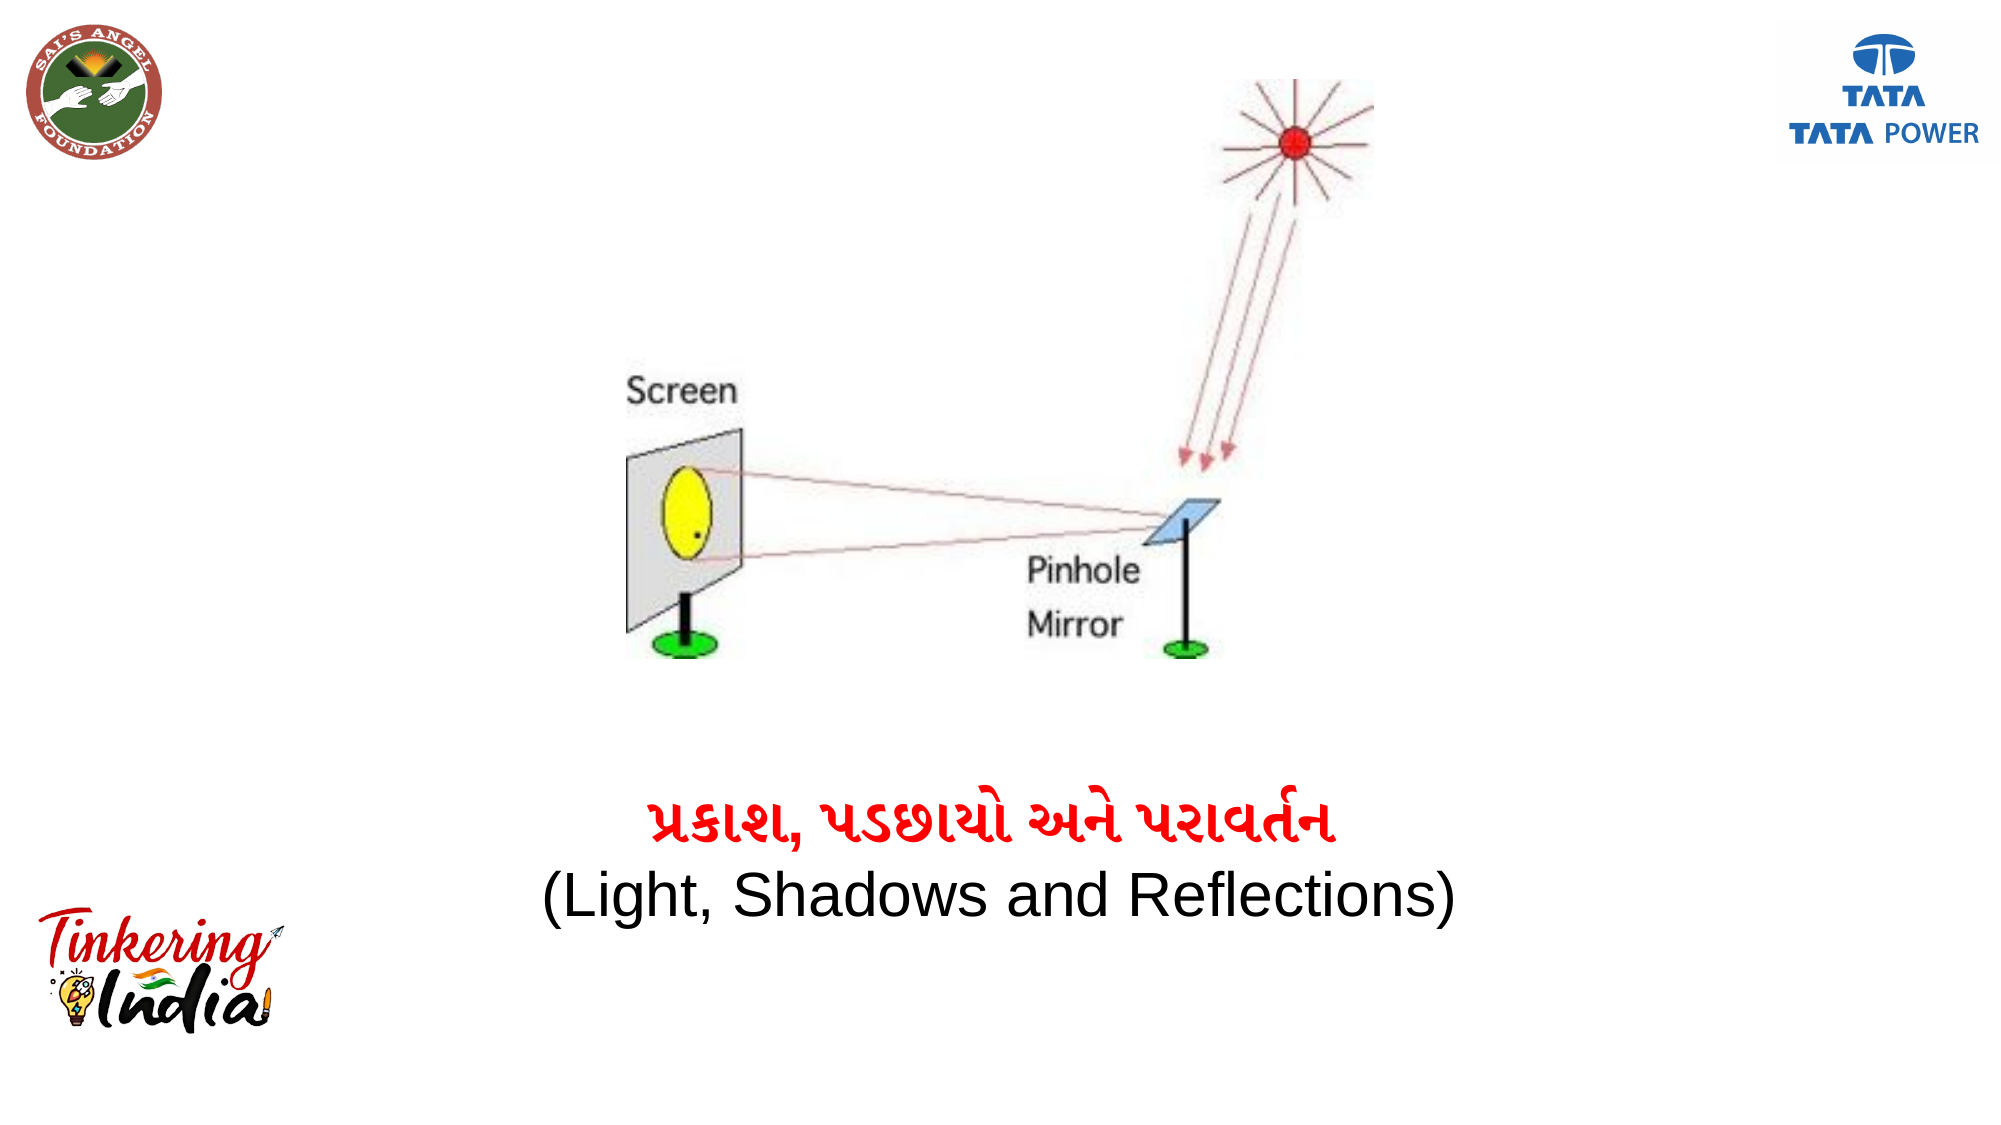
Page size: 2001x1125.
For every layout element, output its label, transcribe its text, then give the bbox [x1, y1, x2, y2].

text_box પ્રકાશ, પડછાયો અને પરાવર્તન (Light, Shadows and Reflections) [125, 764, 1875, 1020]
picture [625, 79, 1375, 659]
picture [1775, 19, 2000, 164]
picture [26, 24, 162, 160]
picture [26, 887, 301, 1043]
